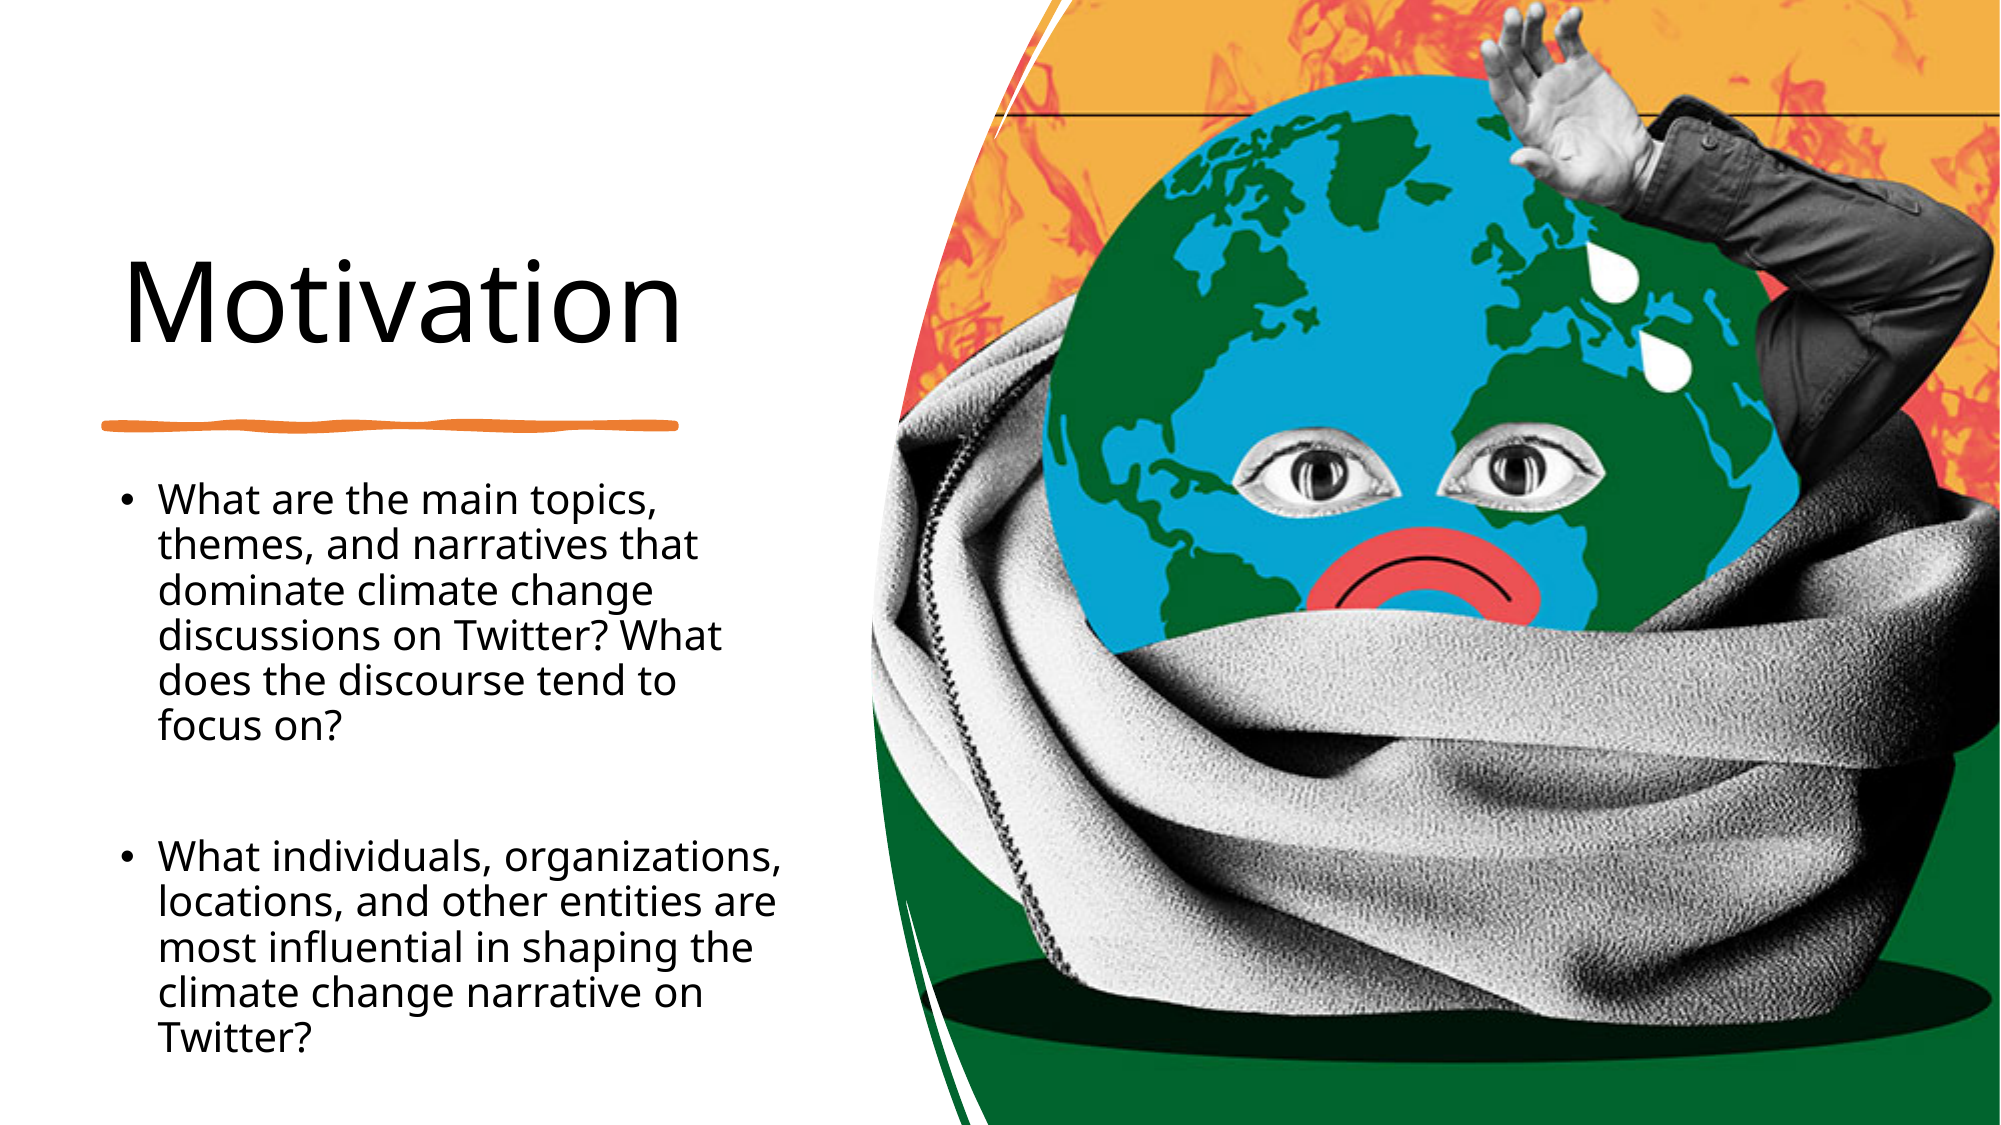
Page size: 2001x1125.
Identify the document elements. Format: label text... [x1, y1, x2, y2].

list What are the main topics, themes, and narratives that dominate climate change discussions on Twitter? What does the discourse tend to focus on? What individuals, organizations, locations, and other entities are most influential in shaping the climate change narrative on Twitter? [105, 471, 802, 1072]
title Motivation [105, 53, 822, 375]
text_box [103, 421, 676, 431]
picture [871, 0, 2000, 1125]
text_box [0, 0, 871, 1125]
